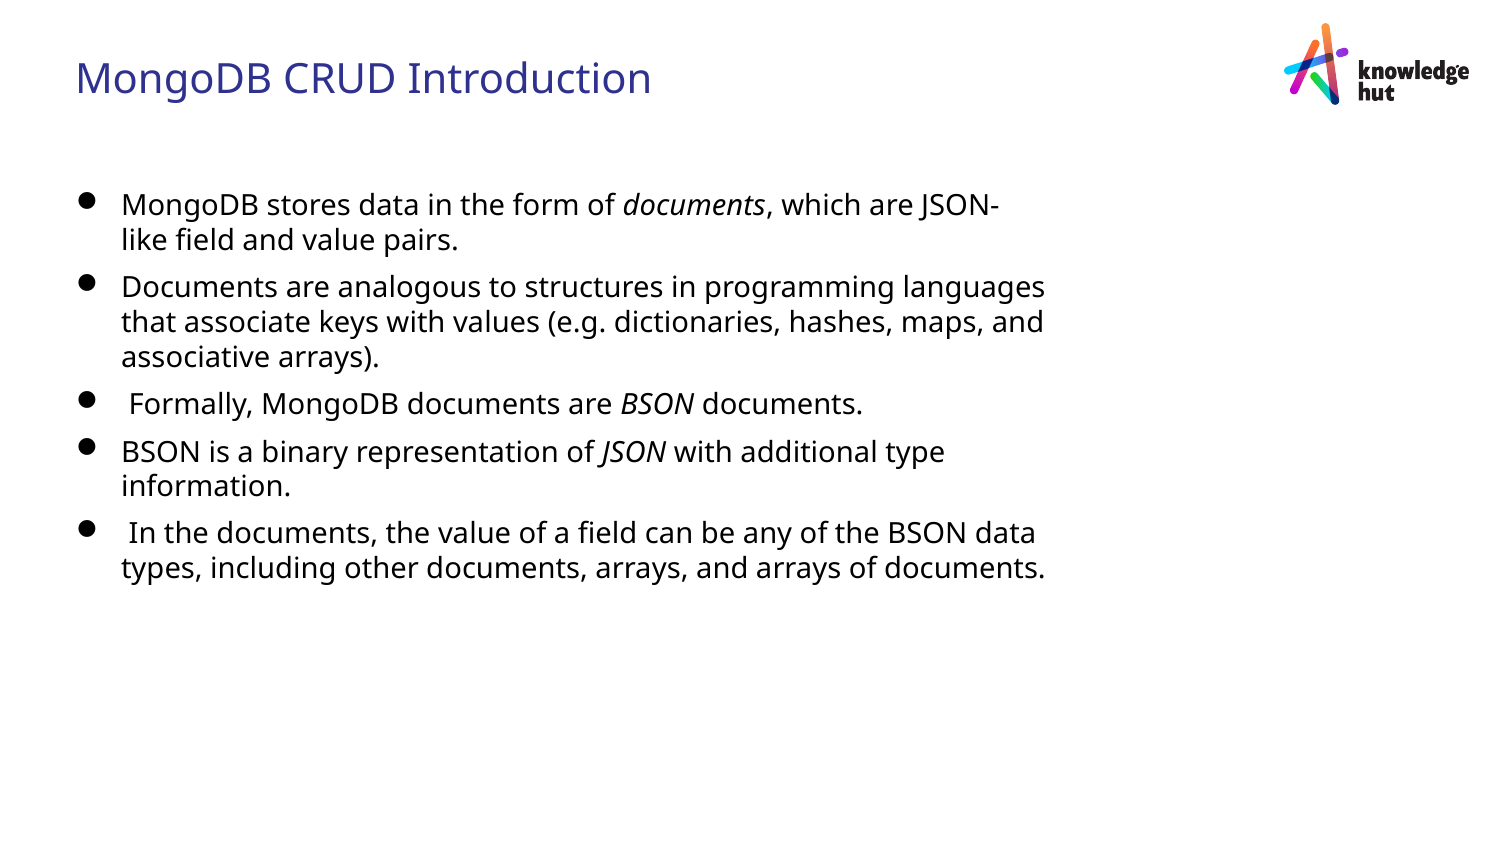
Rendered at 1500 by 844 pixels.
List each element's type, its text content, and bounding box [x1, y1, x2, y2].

text_box MongoDB stores data in the form of documents, which are JSON-like field and value pairs. Documents are analogous to structures in programming languages that associate keys with values (e.g. dictionaries, hashes, maps, and associative arrays). Formally, MongoDB documents are BSON documents. BSON is a binary representation of JSON with additional type information. In the documents, the value of a field can be any of the BSON data types, including other documents, arrays, and arrays of documents. [61, 179, 1062, 640]
picture [1284, 23, 1469, 105]
text_box MongoDB CRUD Introduction [60, 43, 668, 109]
